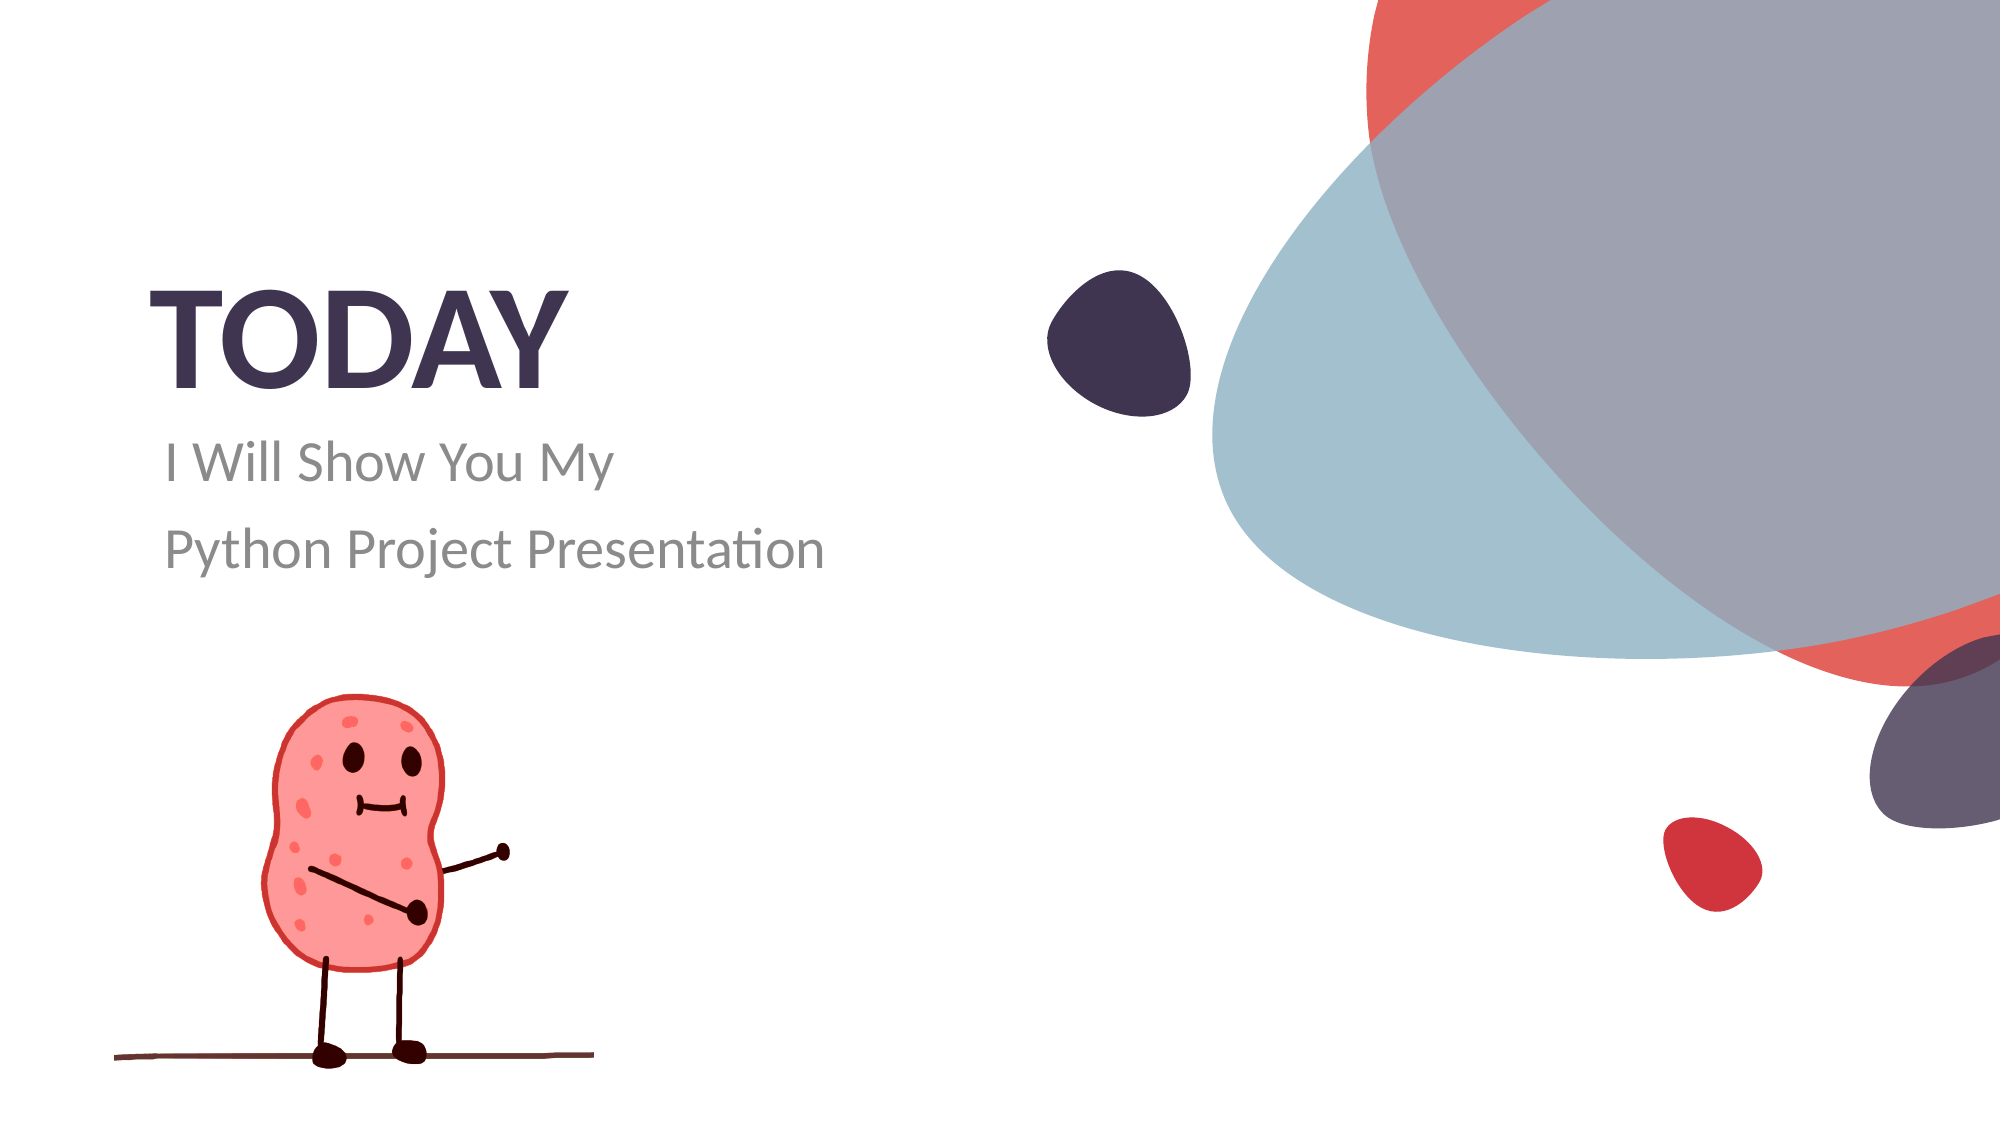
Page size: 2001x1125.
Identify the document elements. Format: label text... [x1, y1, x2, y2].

title TODAY [134, 255, 797, 428]
picture [114, 645, 594, 1125]
list I Will Show You My Python Project Presentation [149, 423, 907, 596]
